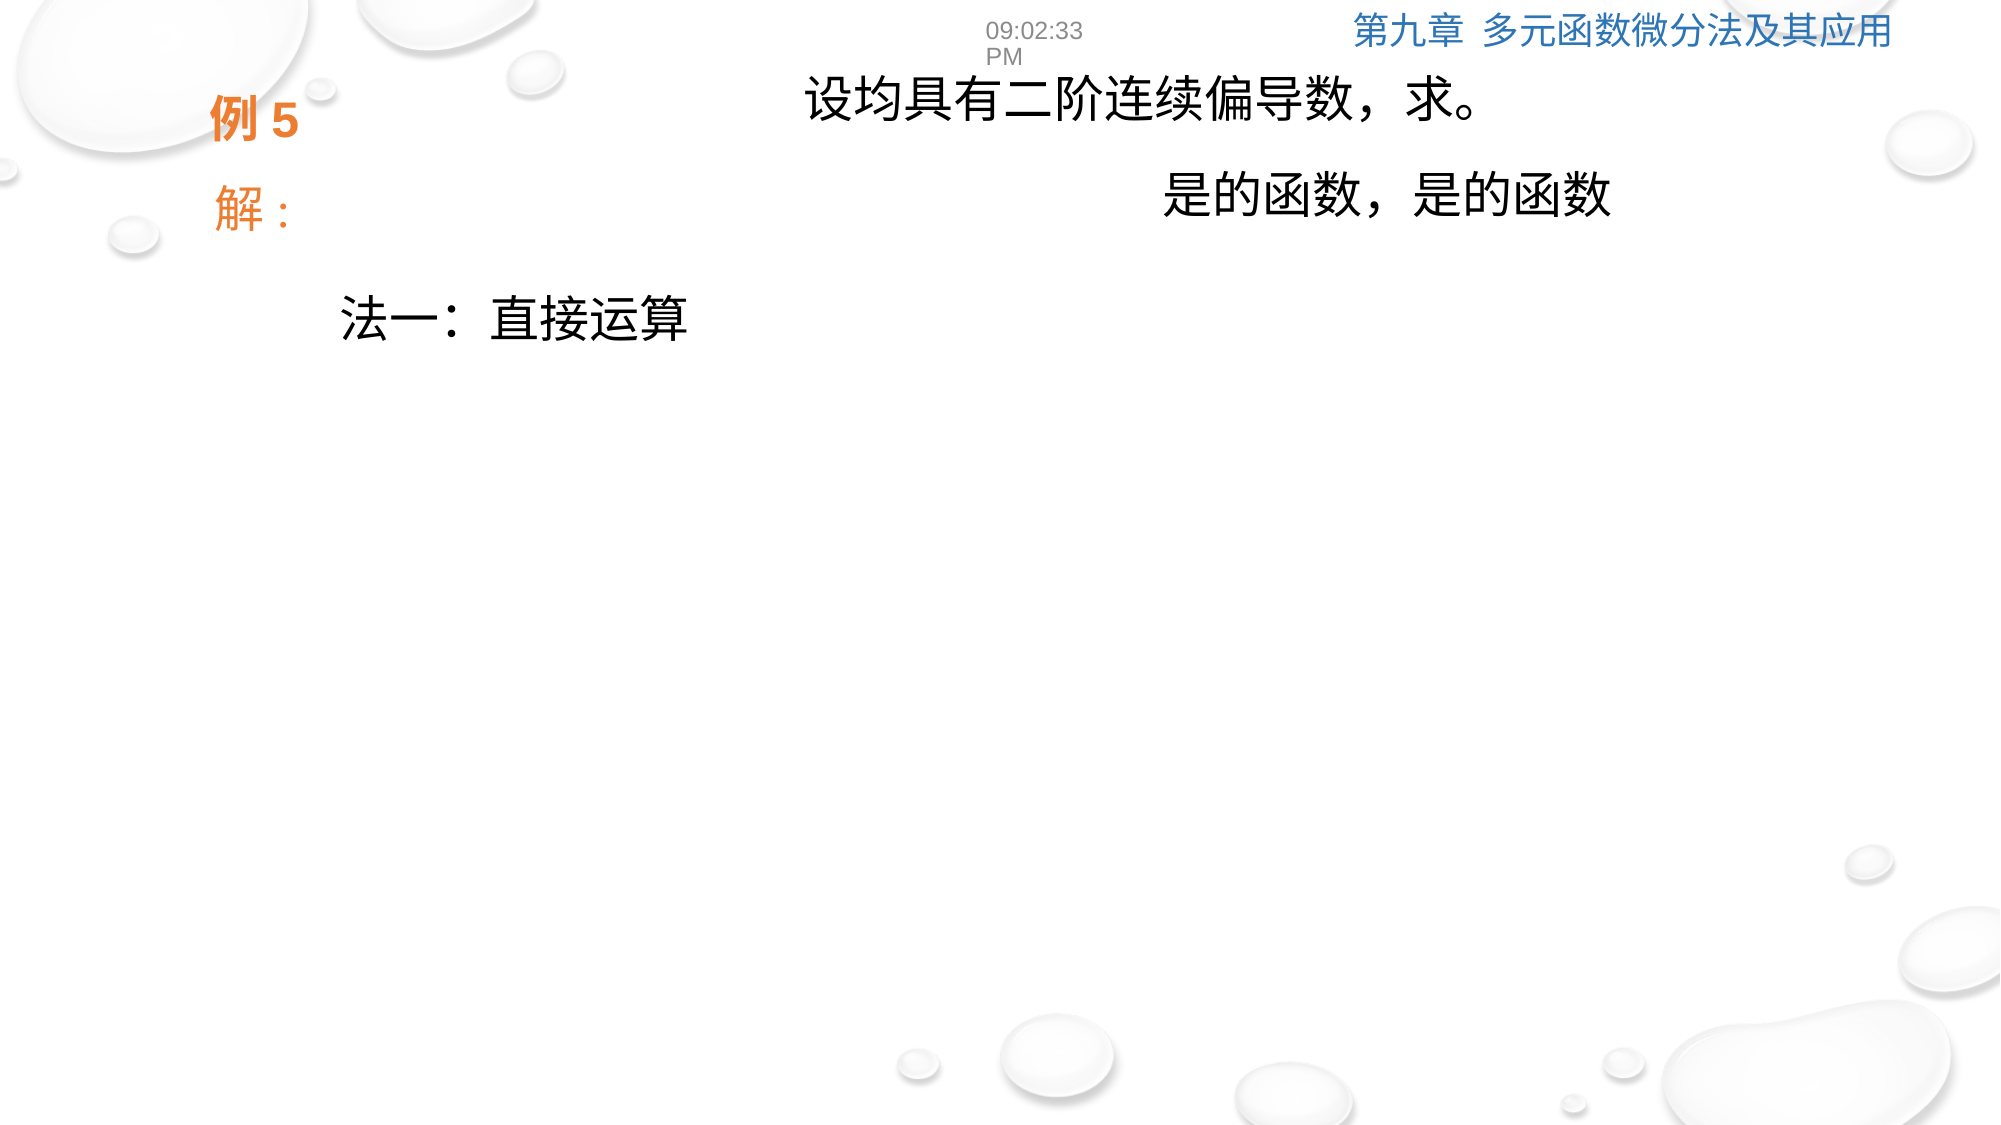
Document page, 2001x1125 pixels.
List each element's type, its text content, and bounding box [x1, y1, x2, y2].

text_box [0, 0, 2000, 1125]
text_box 例5 [194, 80, 328, 155]
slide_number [970, 0, 1108, 60]
text_box 解: [199, 169, 338, 245]
text_box 法一：直接运算 [324, 280, 705, 356]
